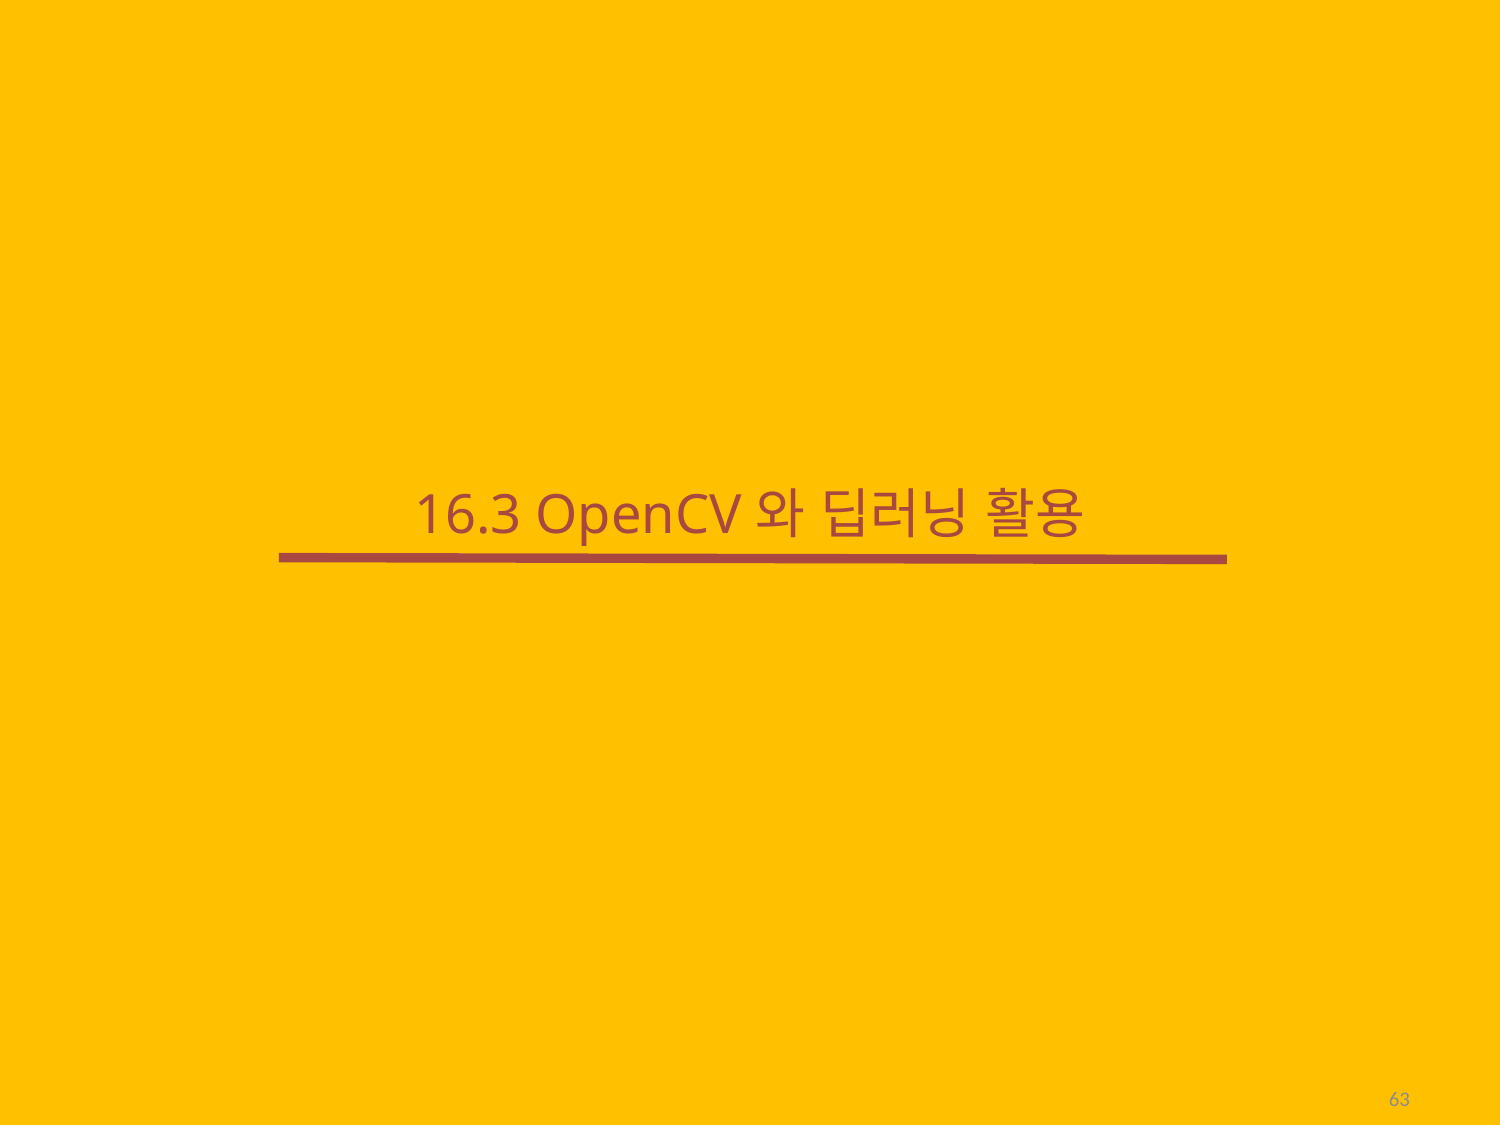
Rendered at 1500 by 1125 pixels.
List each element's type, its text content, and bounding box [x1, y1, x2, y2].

title 16.3 OpenCV와 딥러닝 활용 [87, 420, 1413, 553]
slide_number 63 [1074, 1074, 1425, 1123]
